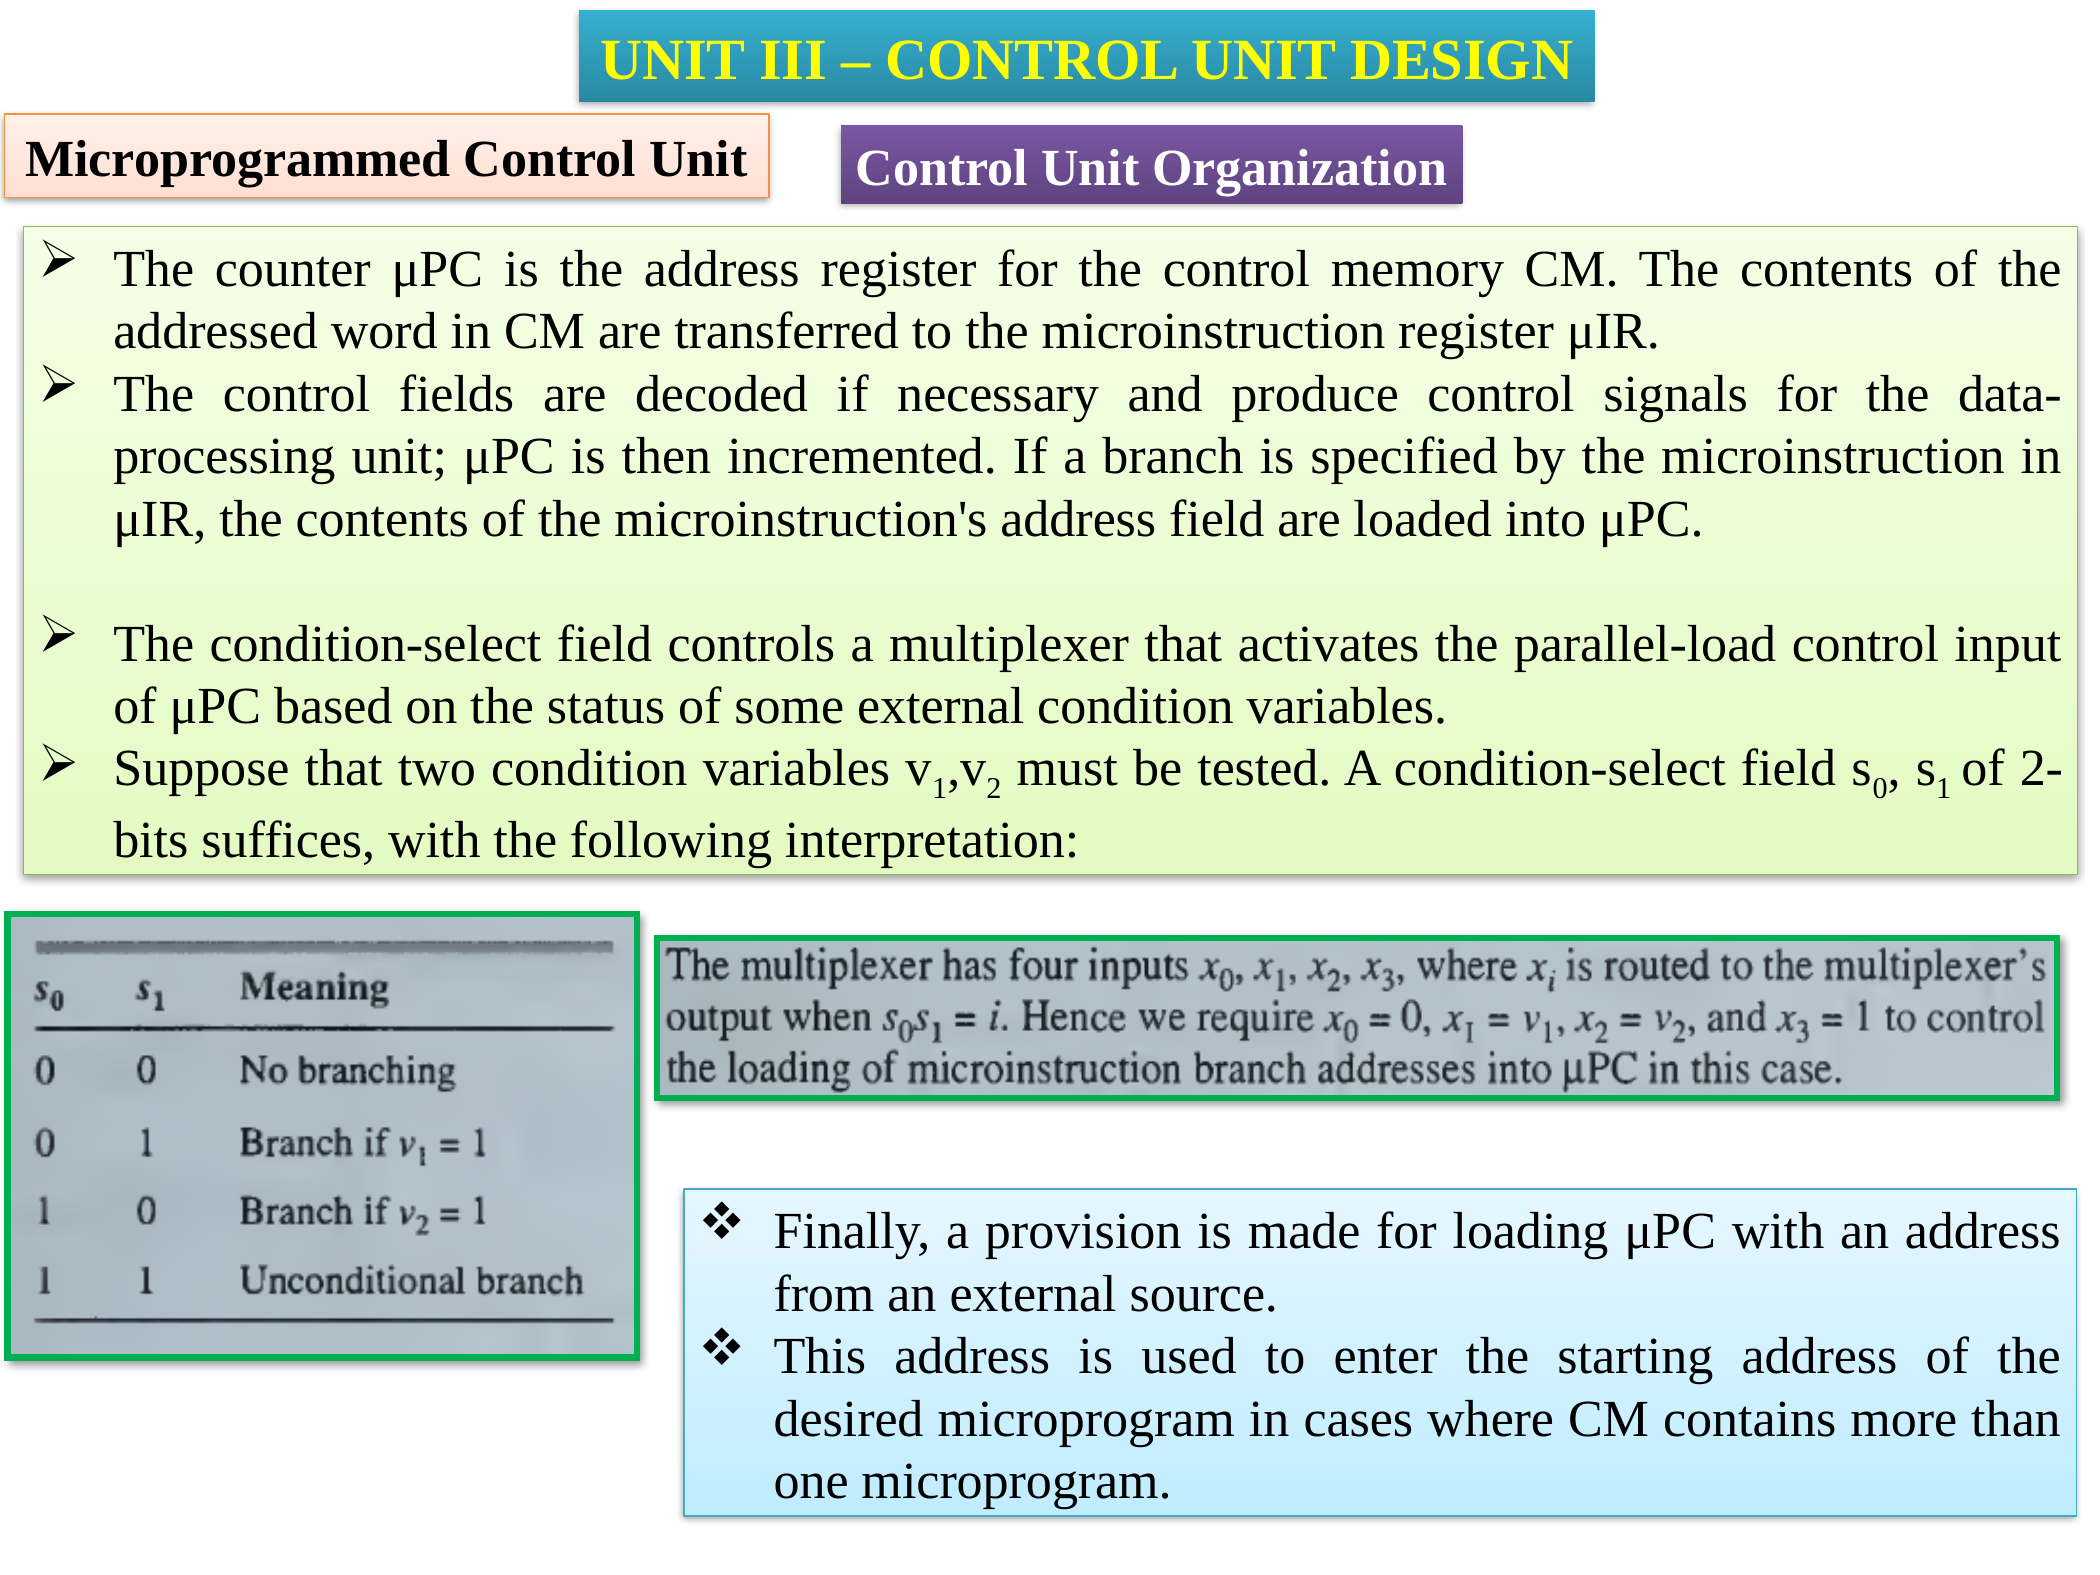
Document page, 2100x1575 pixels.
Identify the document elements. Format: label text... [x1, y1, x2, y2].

text_box Microprogrammed Control Unit [4, 113, 770, 198]
picture [10, 917, 634, 1355]
picture [659, 940, 2055, 1095]
text_box Control Unit Organization [841, 125, 1463, 204]
text_box The counter μPC is the address register for the control memory CM. The contents of the addressed word in CM are transferred to the microinstruction register μIR. The control fields are decoded if necessary and produce control signals for the data-processing unit; μPC is then incremented. If a branch is specified by the microinstruction in μIR, the contents of the microinstruction's address field are loaded into μPC. The condition-select field controls a multiplexer that activates the parallel-load control input of μPC based on the status of some external condition variables. Suppose that two condition variables v1,v2 must be tested. A condition-select field s0, s1 of 2-bits suffices, with the following interpretation: [23, 226, 2078, 875]
text_box UNIT III – CONTROL UNIT DESIGN [579, 10, 1595, 102]
text_box Finally, a provision is made for loading μPC with an address from an external source. This address is used to enter the starting address of the desired microprogram in cases where CM contains more than one microprogram. [683, 1188, 2077, 1517]
